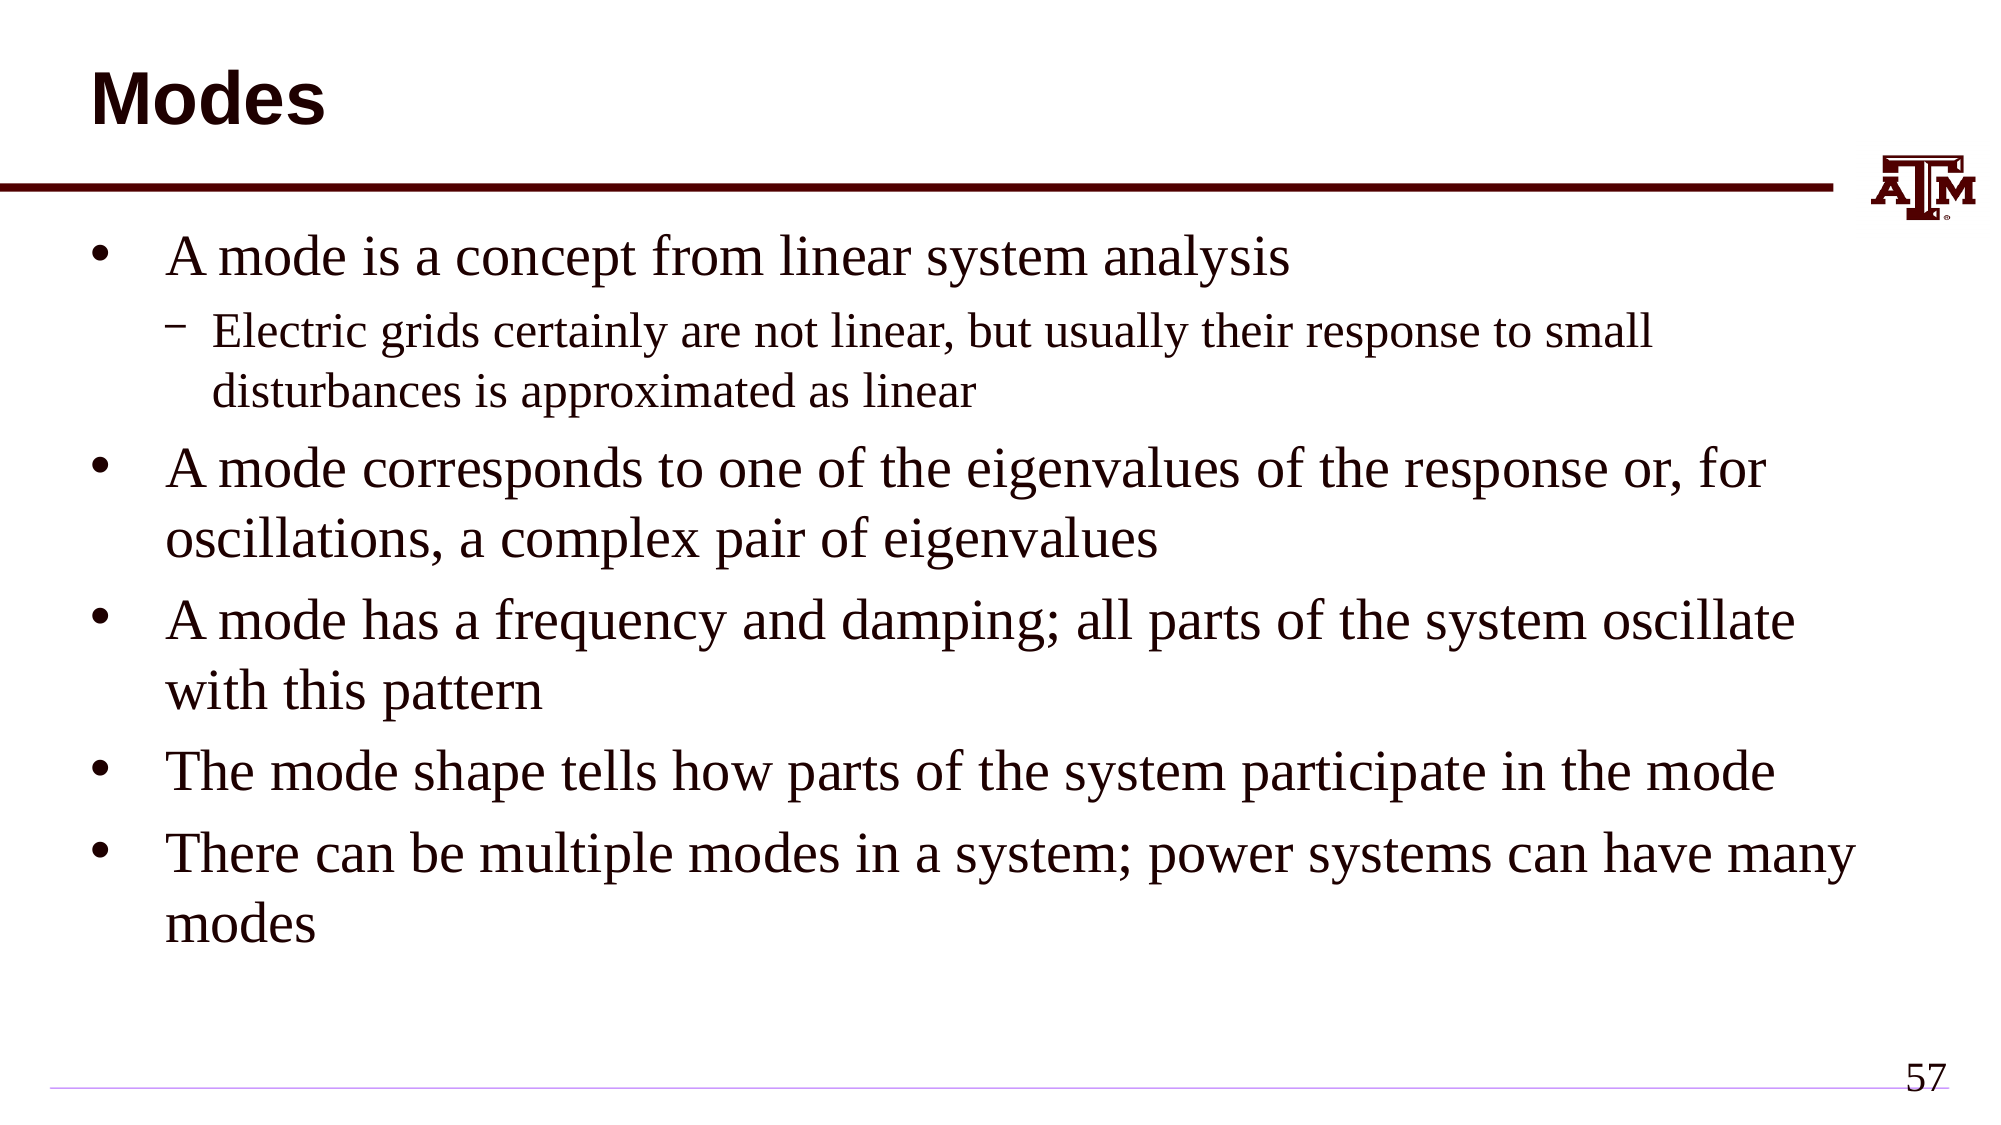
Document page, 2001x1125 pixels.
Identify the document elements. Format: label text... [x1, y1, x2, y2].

title Modes [74, 12, 1909, 188]
list A mode is a concept from linear system analysis Electric grids certainly are not linear, but usually their response to small disturbances is approximated as linear A mode corresponds to one of the eigenvalues of the response or, for oscillations, a complex pair of eigenvalues A mode has a frequency and damping; all parts of the system oscillate with this pattern The mode shape tells how parts of the system participate in the mode There can be multiple modes in a system; power systems can have many modes [74, 209, 1929, 823]
slide_number 56 [1862, 1037, 1963, 1113]
picture [1856, 137, 1990, 238]
